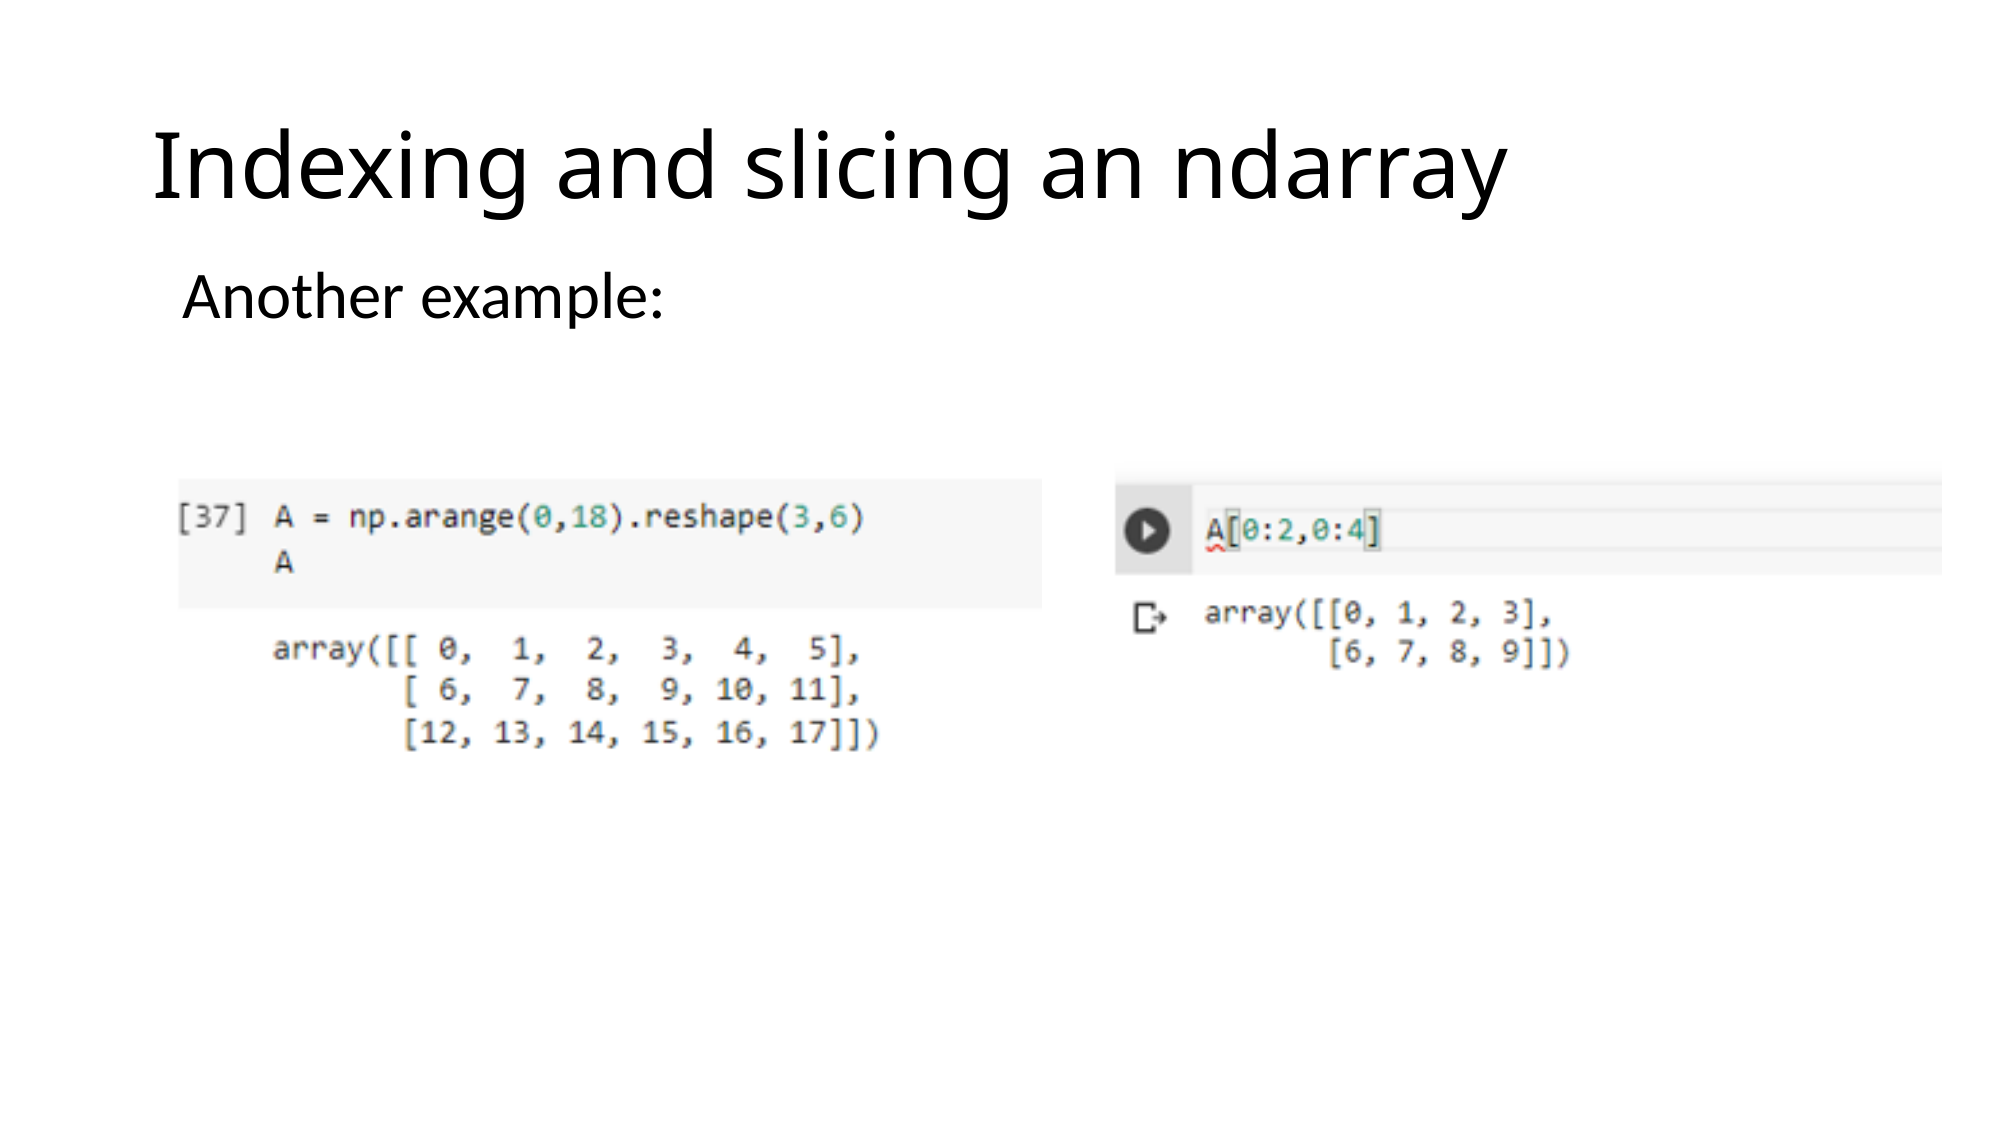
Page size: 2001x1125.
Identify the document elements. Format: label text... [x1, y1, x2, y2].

picture [1088, 450, 1942, 717]
picture [158, 468, 1042, 776]
text_box Another example: [167, 253, 1893, 968]
title Indexing and slicing an ndarray [137, 59, 1863, 278]
